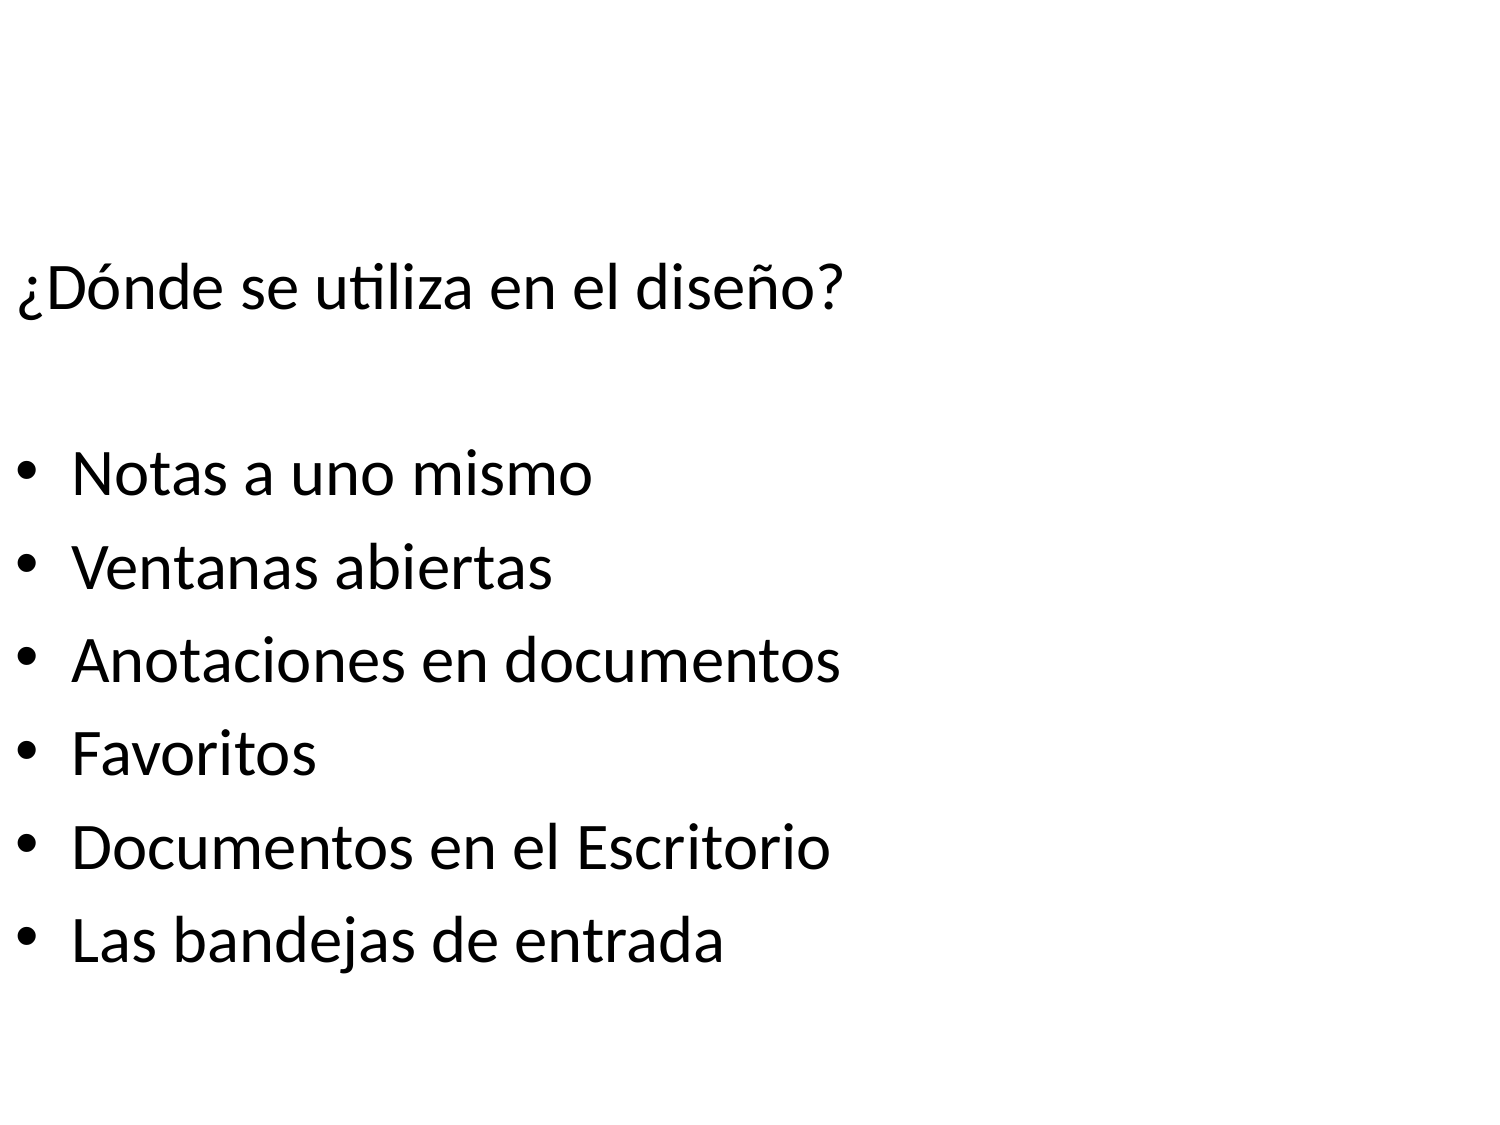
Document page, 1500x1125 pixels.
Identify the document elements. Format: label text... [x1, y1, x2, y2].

list ¿Dónde se utiliza en el diseño? Notas a uno mismo Ventanas abiertas Anotaciones en documentos Favoritos Documentos en el Escritorio Las bandejas de entrada [0, 0, 1500, 1125]
